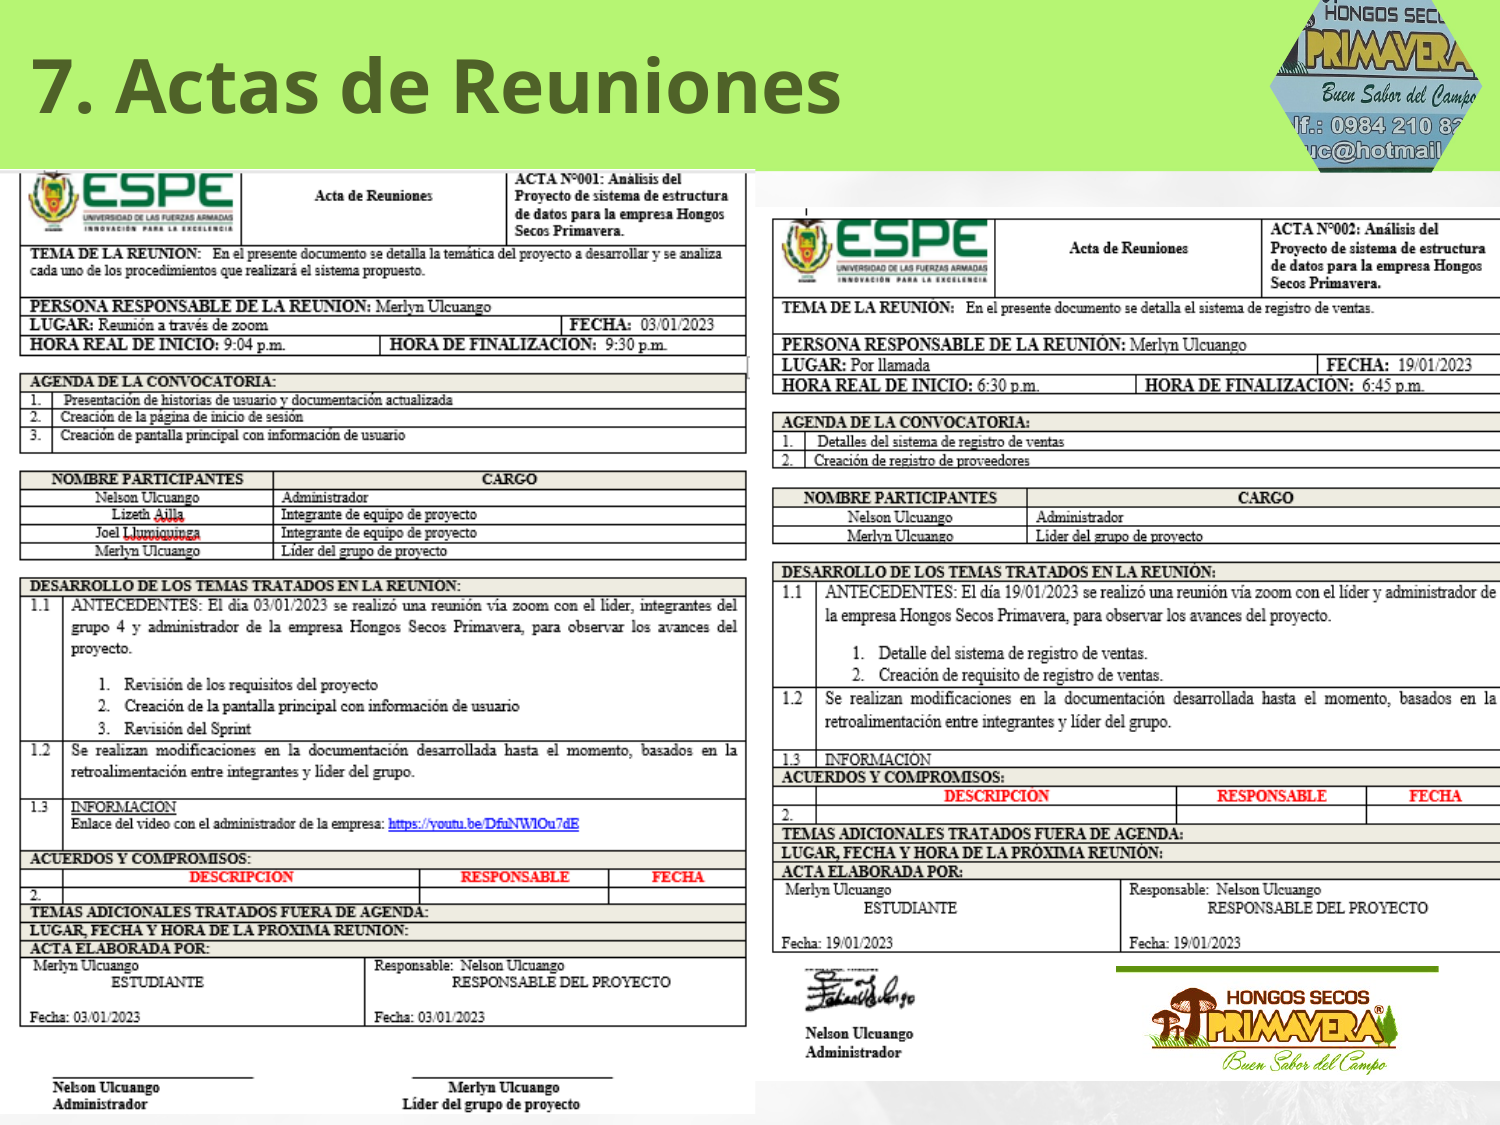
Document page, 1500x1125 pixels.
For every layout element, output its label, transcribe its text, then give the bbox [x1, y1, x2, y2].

picture [0, 0, 1500, 1125]
text_box [1267, 0, 1485, 175]
title 7. Actas de Reuniones [0, 0, 963, 186]
